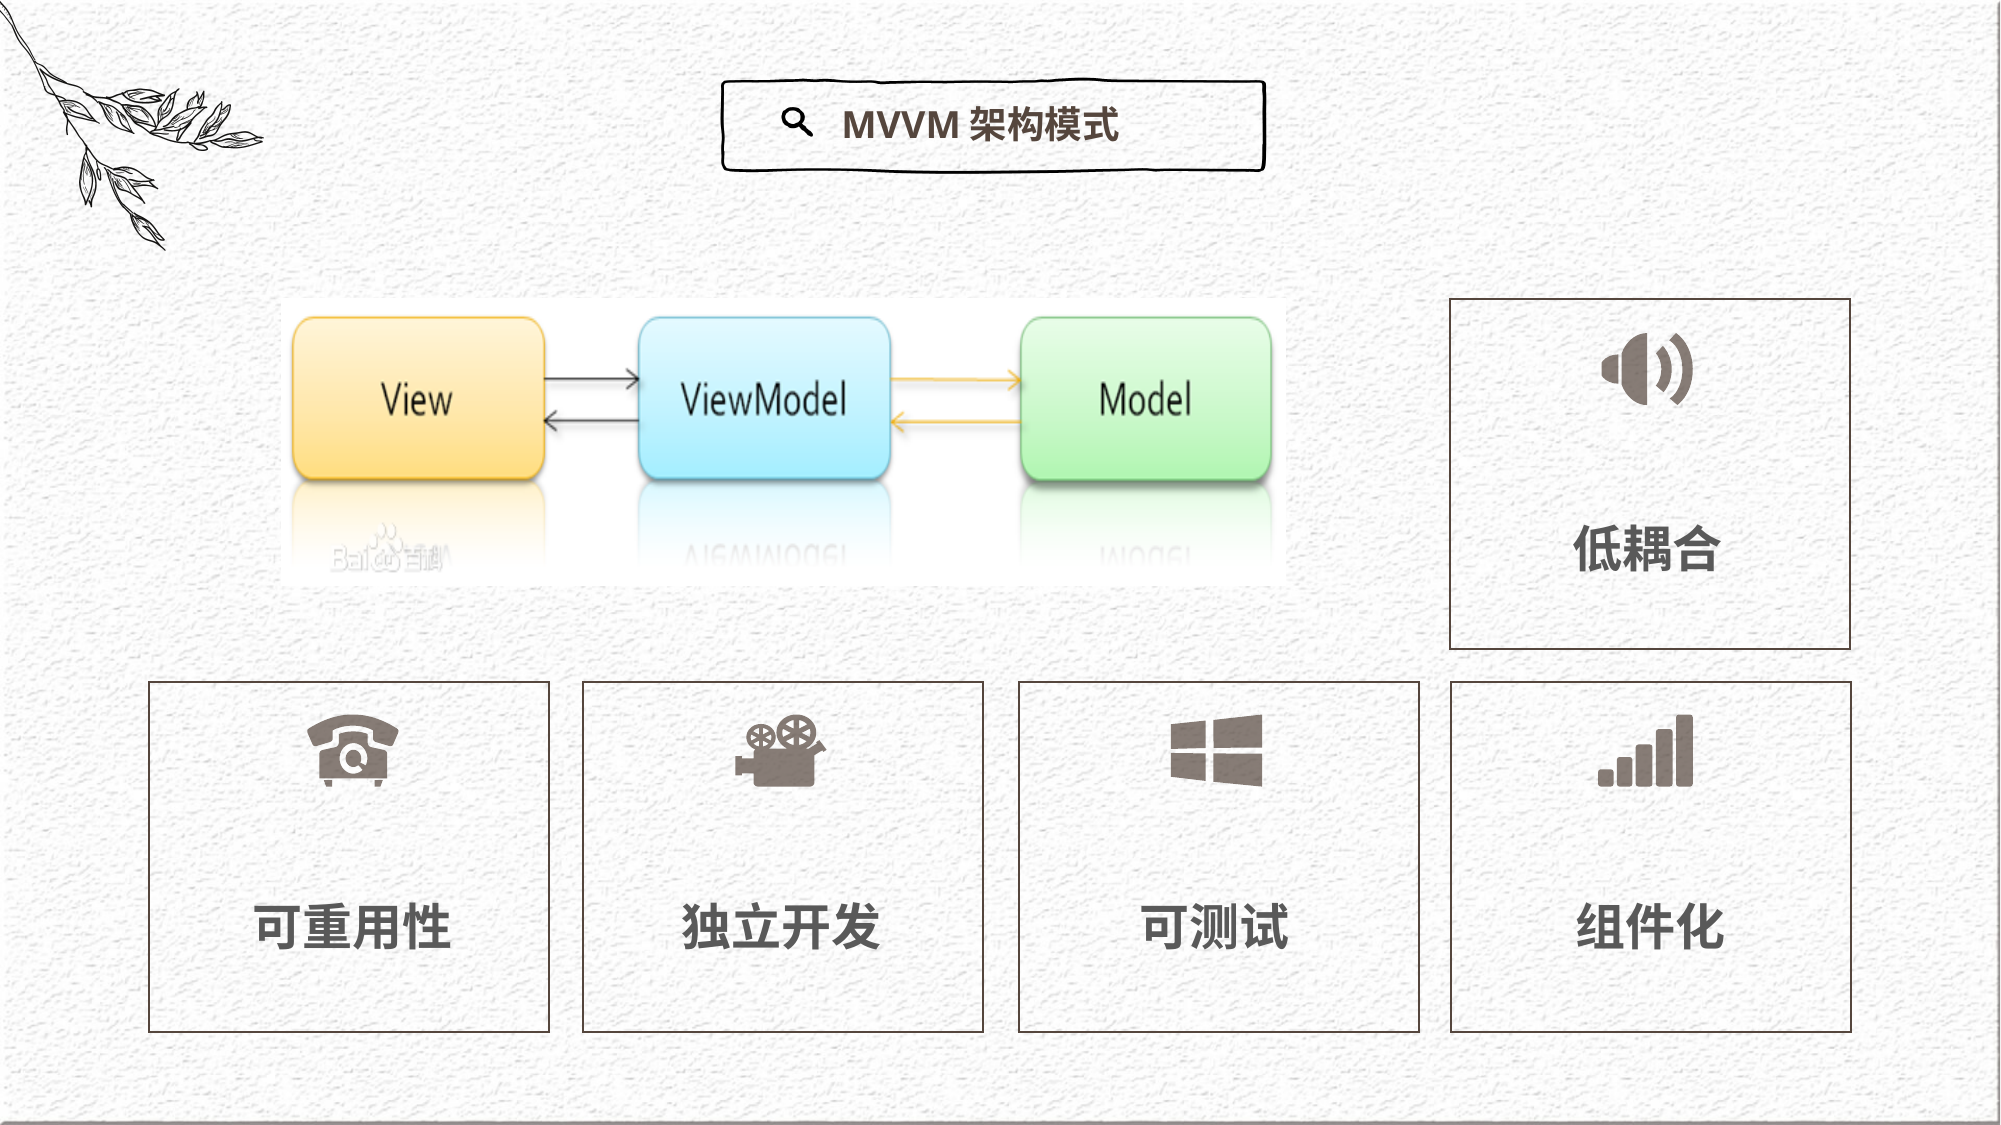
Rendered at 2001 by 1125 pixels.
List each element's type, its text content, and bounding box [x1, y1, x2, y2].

text_box [323, 780, 333, 787]
text_box [1600, 332, 1649, 407]
text_box [582, 681, 984, 1033]
picture [0, 0, 2001, 1125]
text_box 低耦合 [1461, 479, 1834, 585]
text_box [1449, 298, 1851, 650]
text_box [1654, 344, 1673, 394]
text_box [374, 780, 383, 787]
text_box [1450, 681, 1852, 1033]
text_box [307, 714, 399, 747]
text_box [1018, 681, 1420, 1033]
text_box [1675, 713, 1694, 788]
text_box [1212, 713, 1264, 749]
text_box 独立开发 [594, 858, 968, 963]
text_box [1667, 331, 1694, 407]
text_box [735, 714, 827, 787]
text_box [1597, 728, 1674, 788]
text_box [1169, 719, 1207, 750]
text_box [148, 681, 550, 1033]
text_box [319, 731, 388, 779]
text_box 组件化 [1464, 858, 1837, 963]
text_box 可重用性 [166, 858, 539, 963]
text_box [1169, 751, 1207, 783]
text_box 可测试 [1028, 858, 1401, 963]
text_box [1212, 752, 1264, 788]
